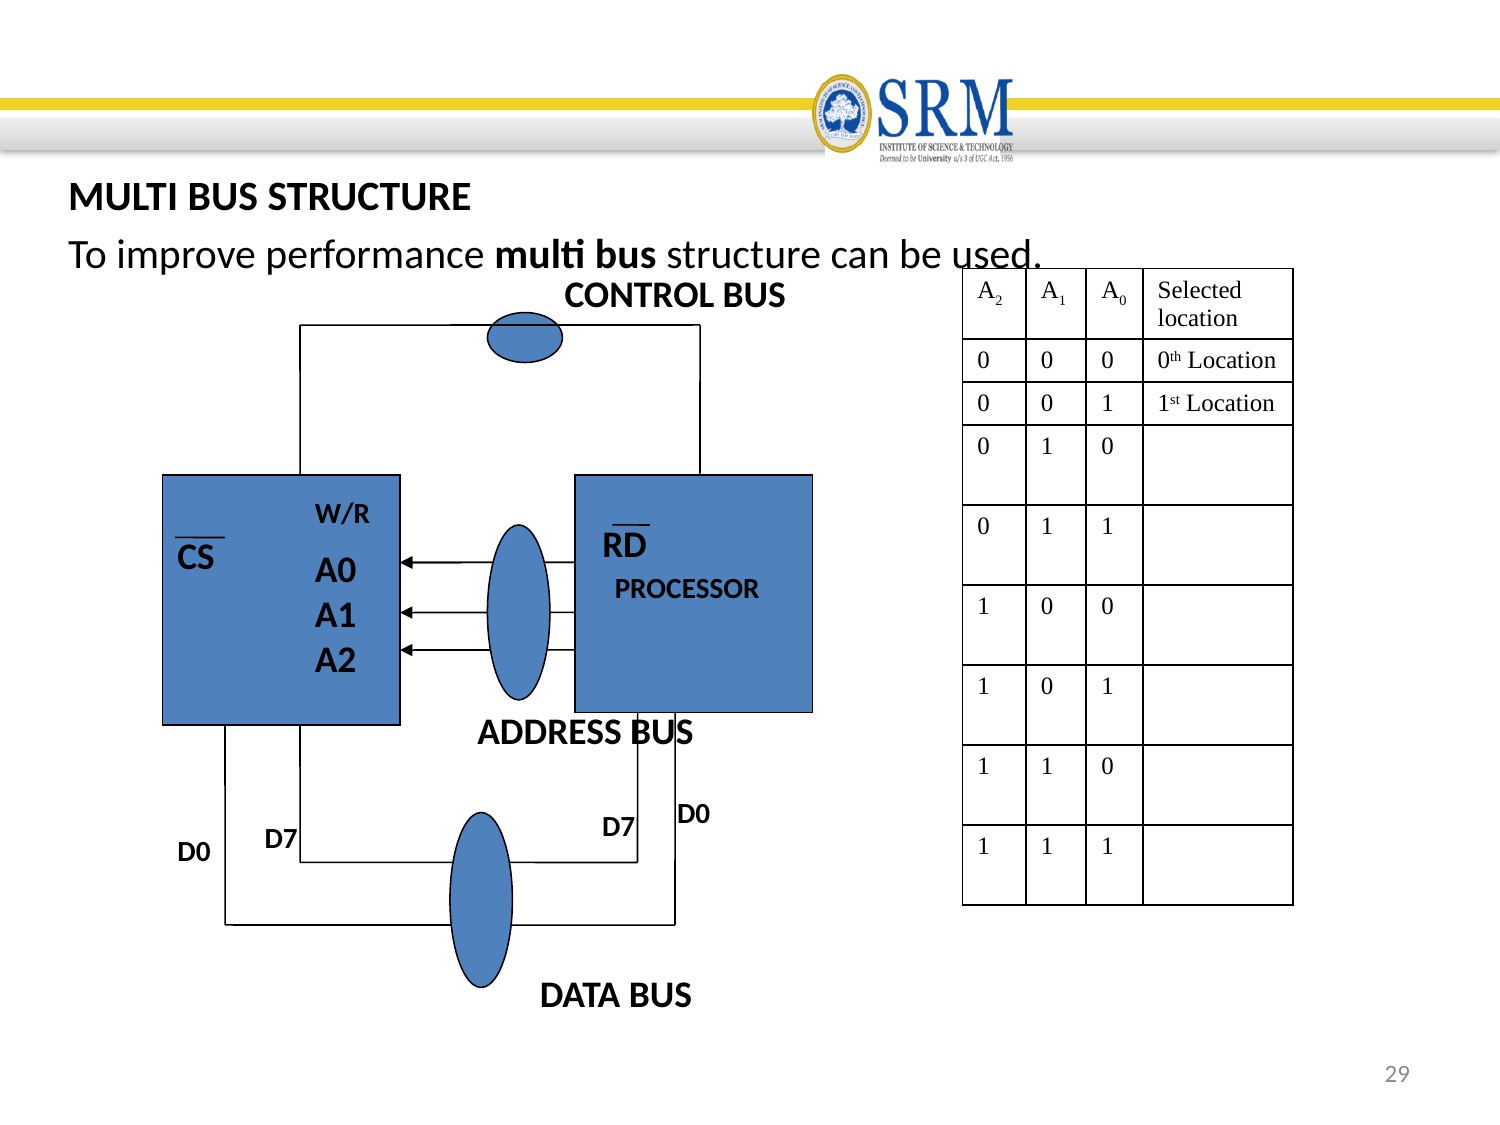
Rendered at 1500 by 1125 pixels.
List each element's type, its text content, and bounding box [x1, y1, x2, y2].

list MULTI BUS STRUCTURE To improve performance multi bus structure can be used. [53, 160, 1425, 1043]
slide_number 29 [1074, 1042, 1425, 1103]
picture [812, 74, 1013, 160]
